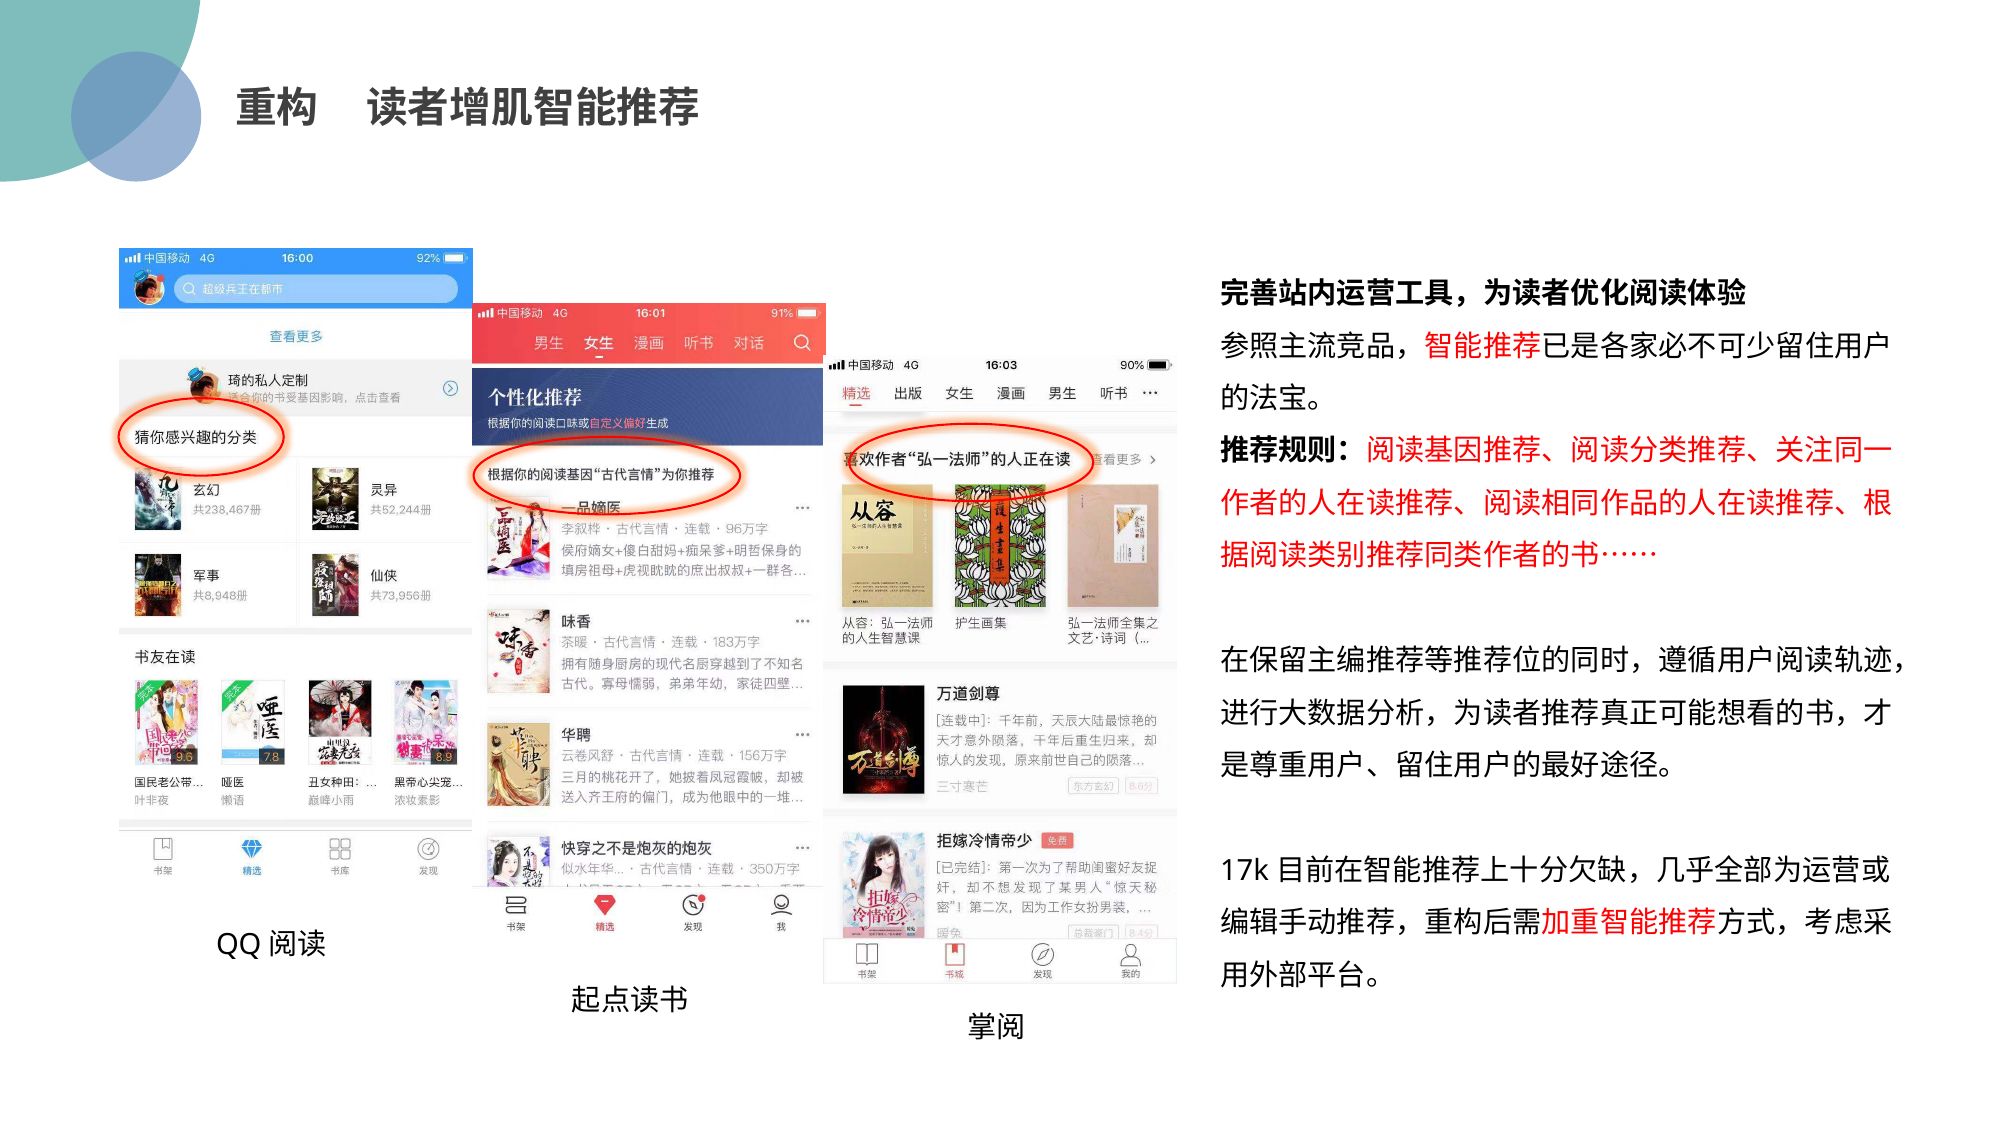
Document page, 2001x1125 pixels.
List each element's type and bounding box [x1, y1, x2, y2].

text_box [953, 1000, 1164, 1051]
text_box [220, 73, 1360, 139]
text_box [1205, 249, 1912, 999]
text_box [201, 918, 412, 968]
picture [119, 248, 1177, 984]
text_box [0, 0, 203, 183]
text_box [557, 973, 768, 1024]
